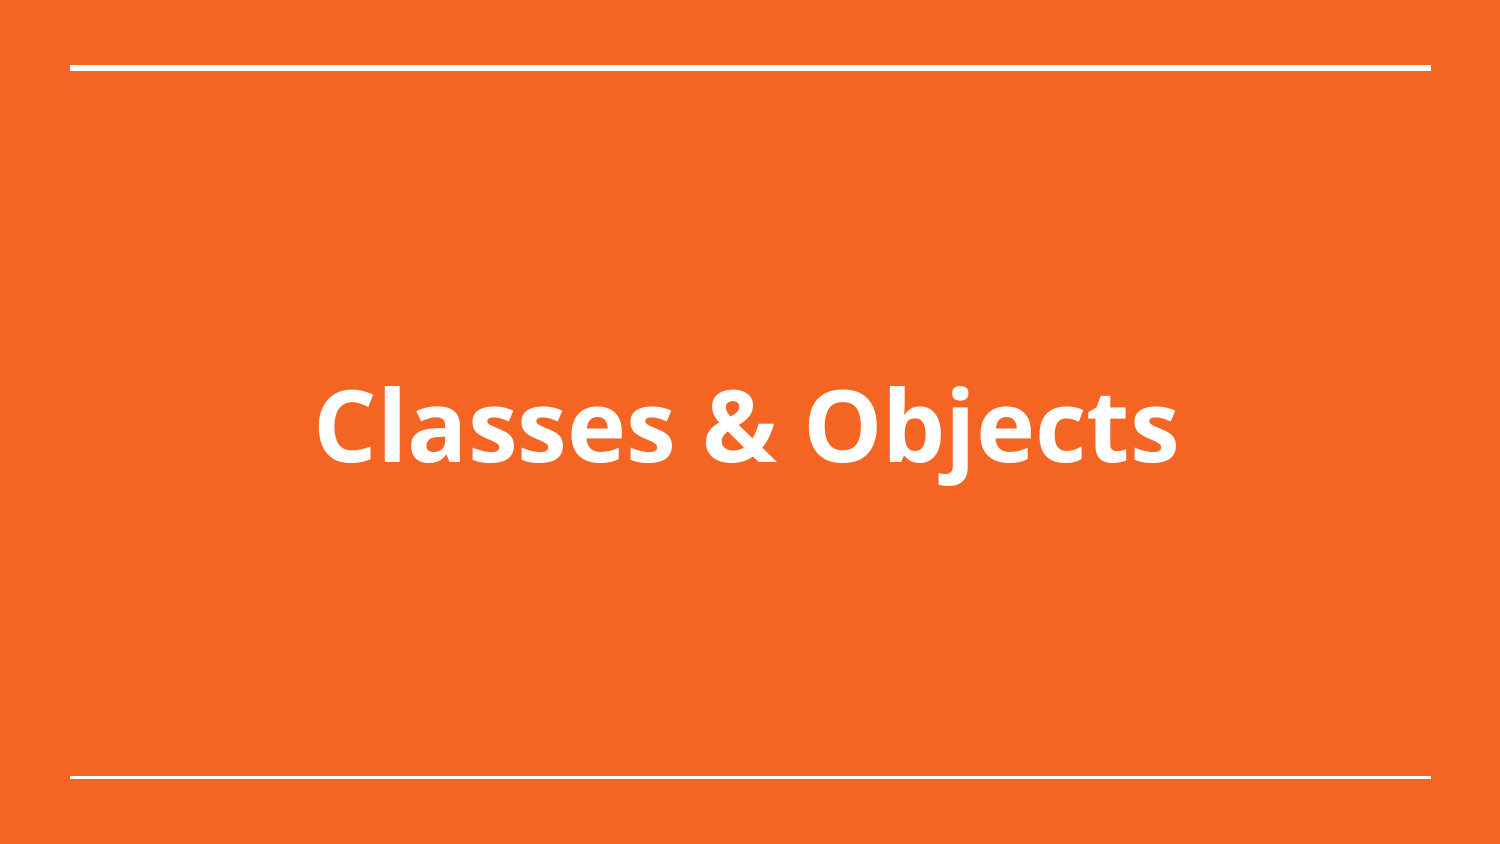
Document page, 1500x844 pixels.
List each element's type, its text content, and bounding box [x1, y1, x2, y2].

title Classes & Objects [66, 296, 1428, 550]
